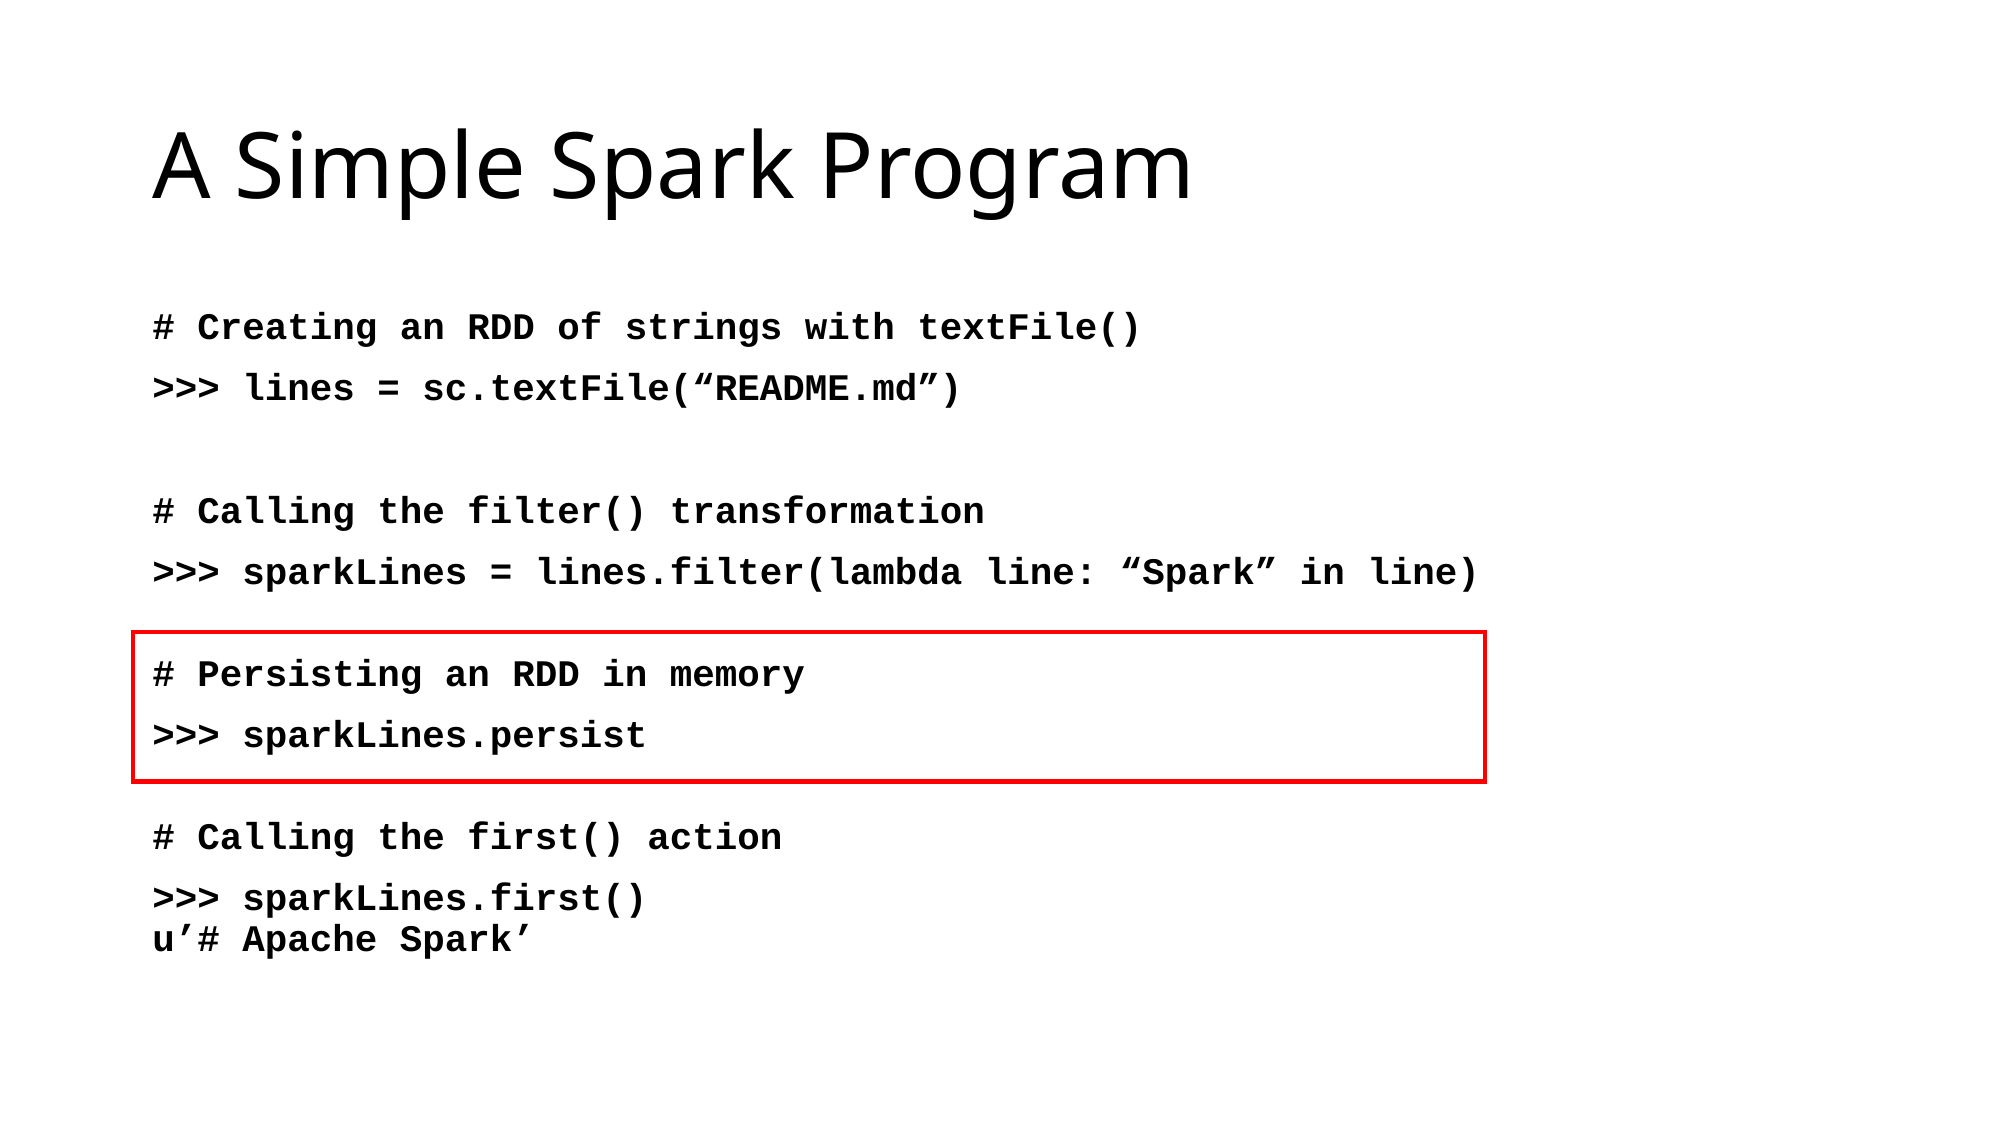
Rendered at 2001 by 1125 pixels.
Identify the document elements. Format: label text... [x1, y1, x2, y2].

list # Creating an RDD of strings with textFile() >>> lines = sc.textFile(“README.md”) # Calling the filter() transformation >>> sparkLines = lines.filter(lambda line: “Spark” in line) # Persisting an RDD in memory >>> sparkLines.persist # Calling the first() action >>> sparkLines.first() u’# Apache Spark’ [137, 299, 1863, 1014]
text_box [132, 631, 1486, 783]
title A Simple Spark Program [137, 59, 1863, 278]
